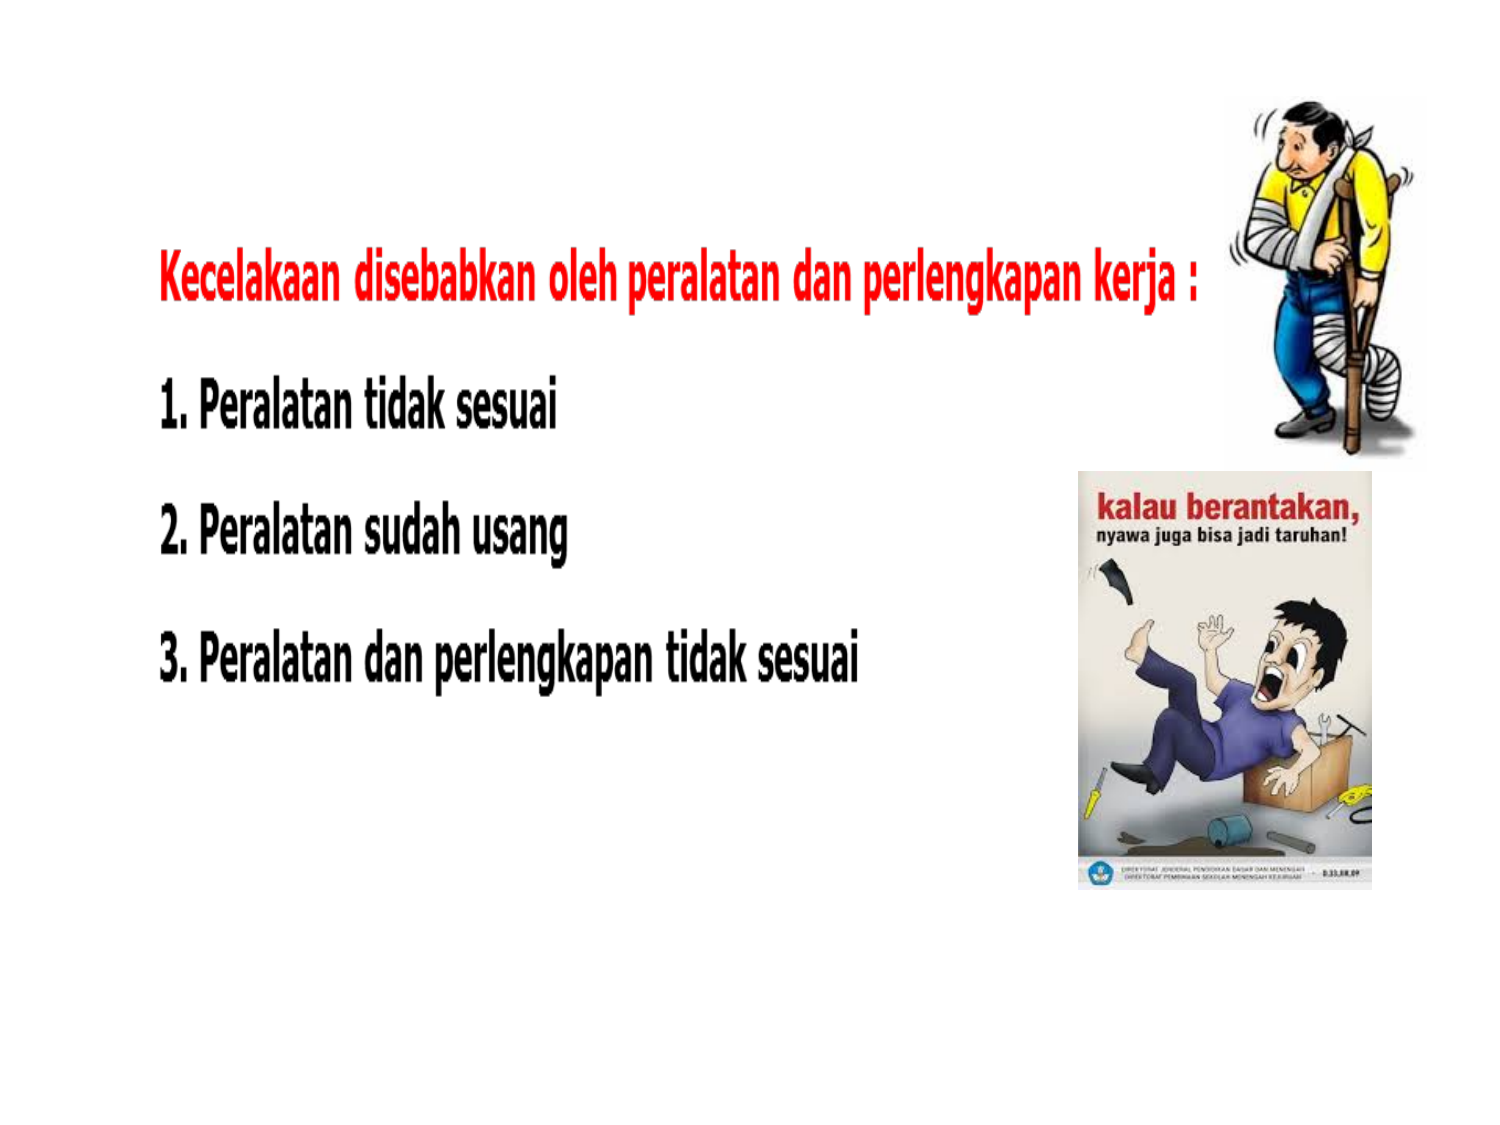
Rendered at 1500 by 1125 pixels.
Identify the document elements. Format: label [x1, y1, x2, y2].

picture [139, 95, 1427, 891]
